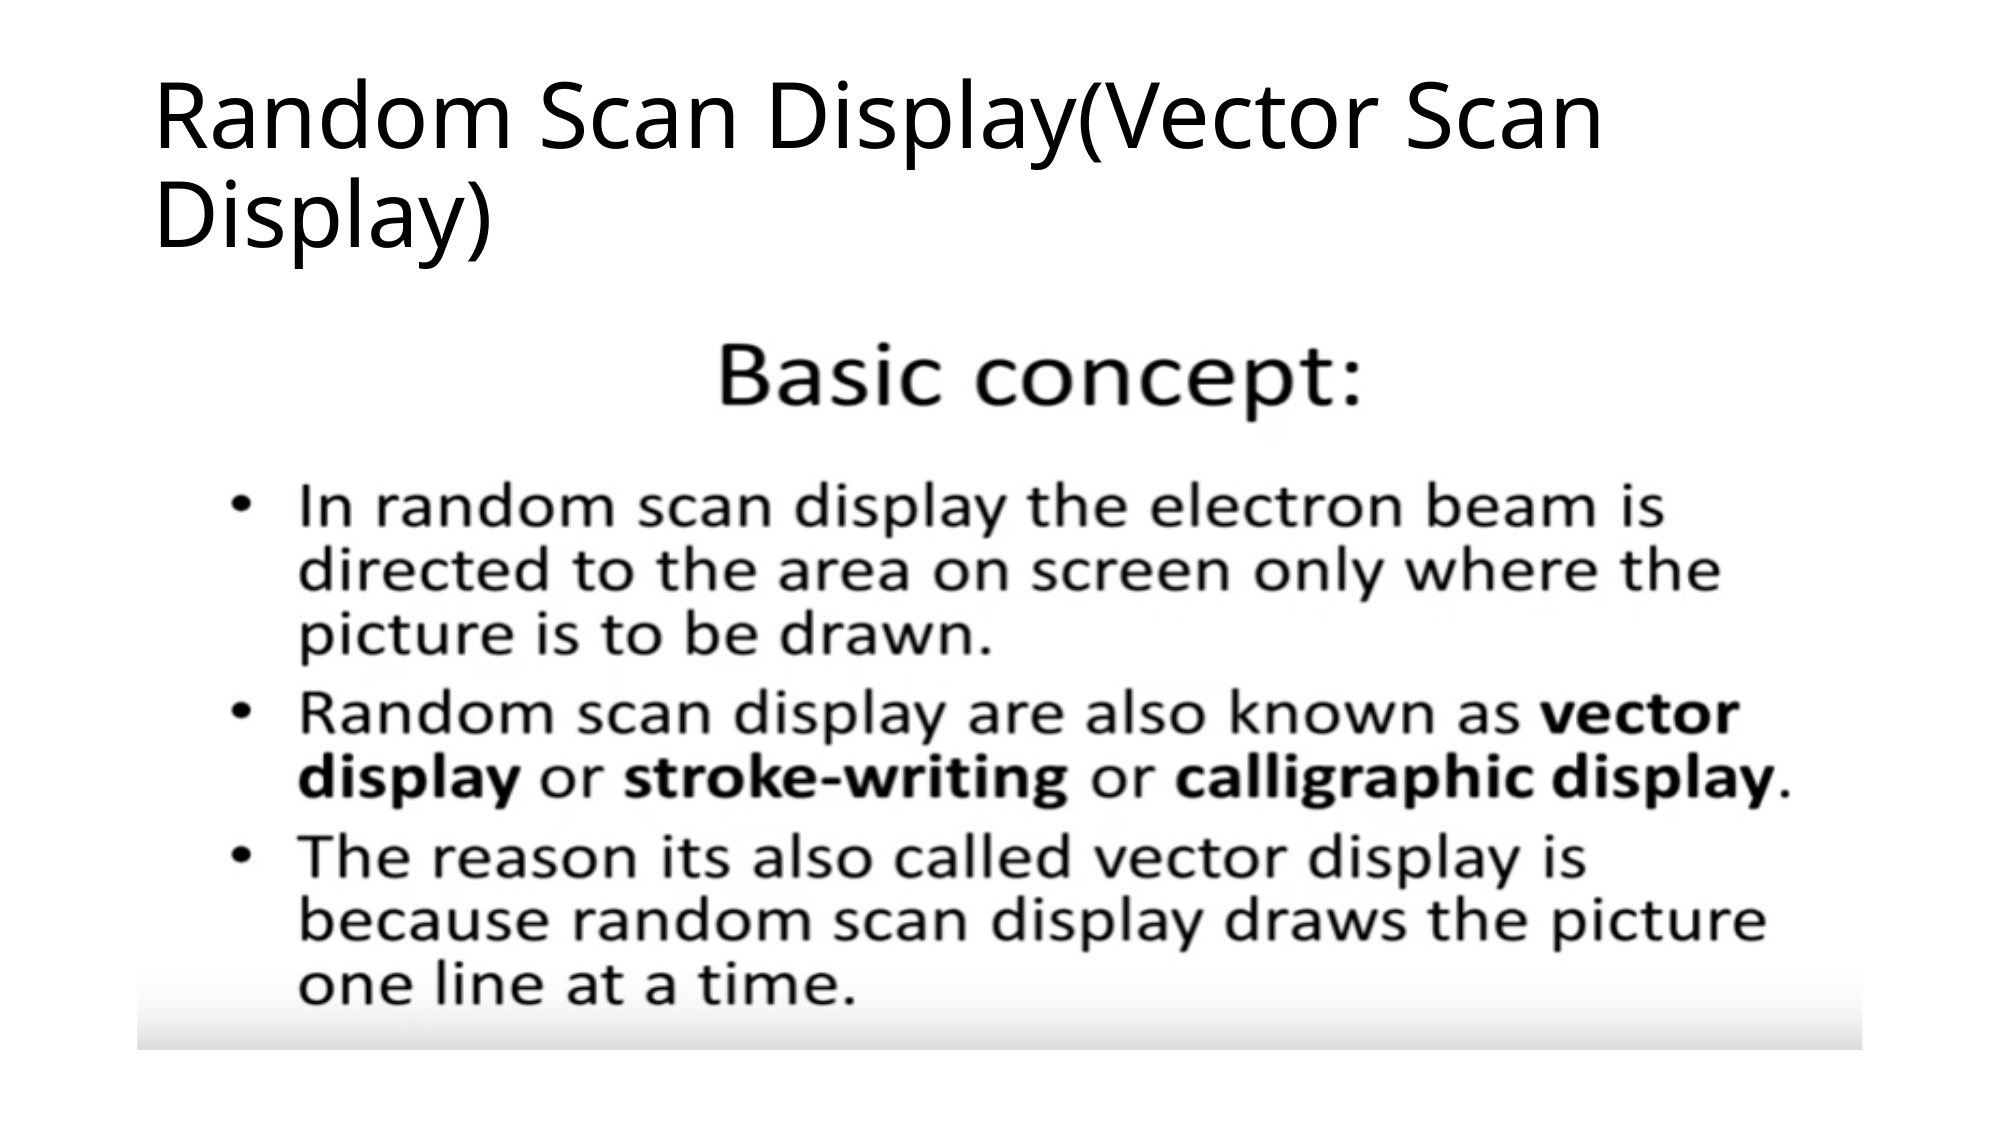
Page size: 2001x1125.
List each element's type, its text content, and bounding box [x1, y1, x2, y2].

title Random Scan Display(Vector Scan Display) [137, 59, 1863, 278]
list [137, 307, 1863, 1050]
